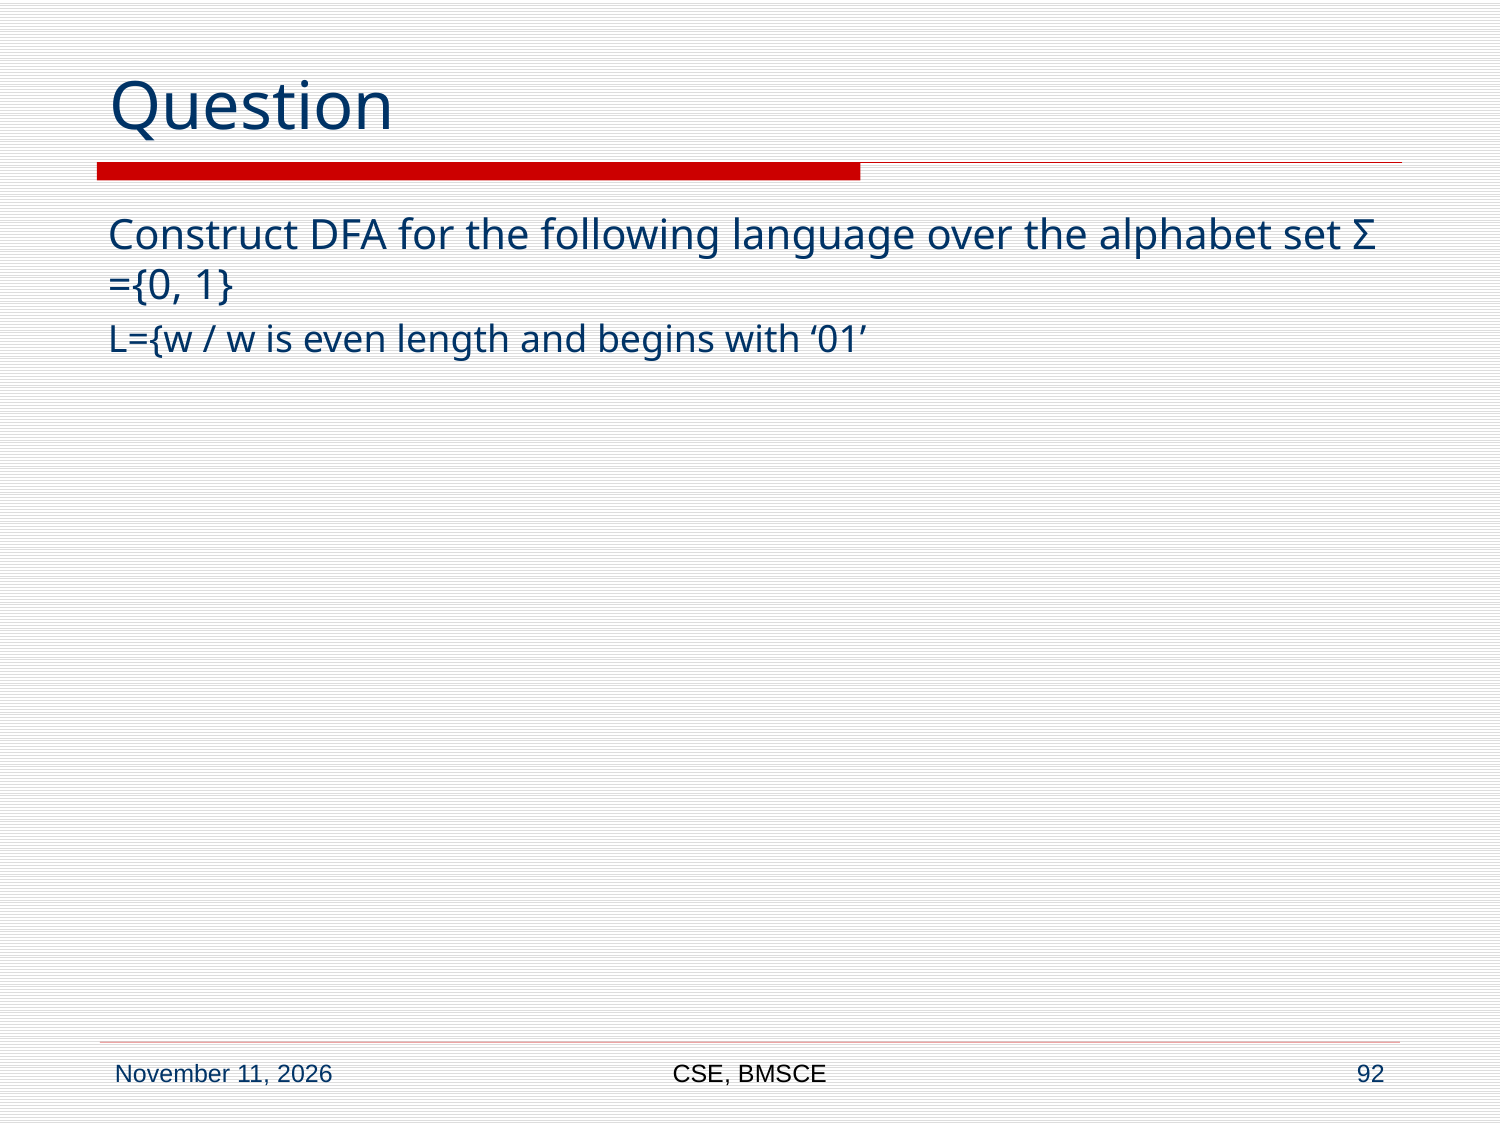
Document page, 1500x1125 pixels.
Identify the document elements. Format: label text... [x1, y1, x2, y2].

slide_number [99, 1049, 426, 1103]
list Construct DFA for the following language over the alphabet set Σ ={0, 1} L={w / w is even length and begins with ‘01’ [92, 200, 1406, 1025]
slide_number 92 [1074, 1049, 1401, 1103]
title Question [94, 24, 1407, 150]
footer CSE, BMSCE [512, 1049, 988, 1103]
